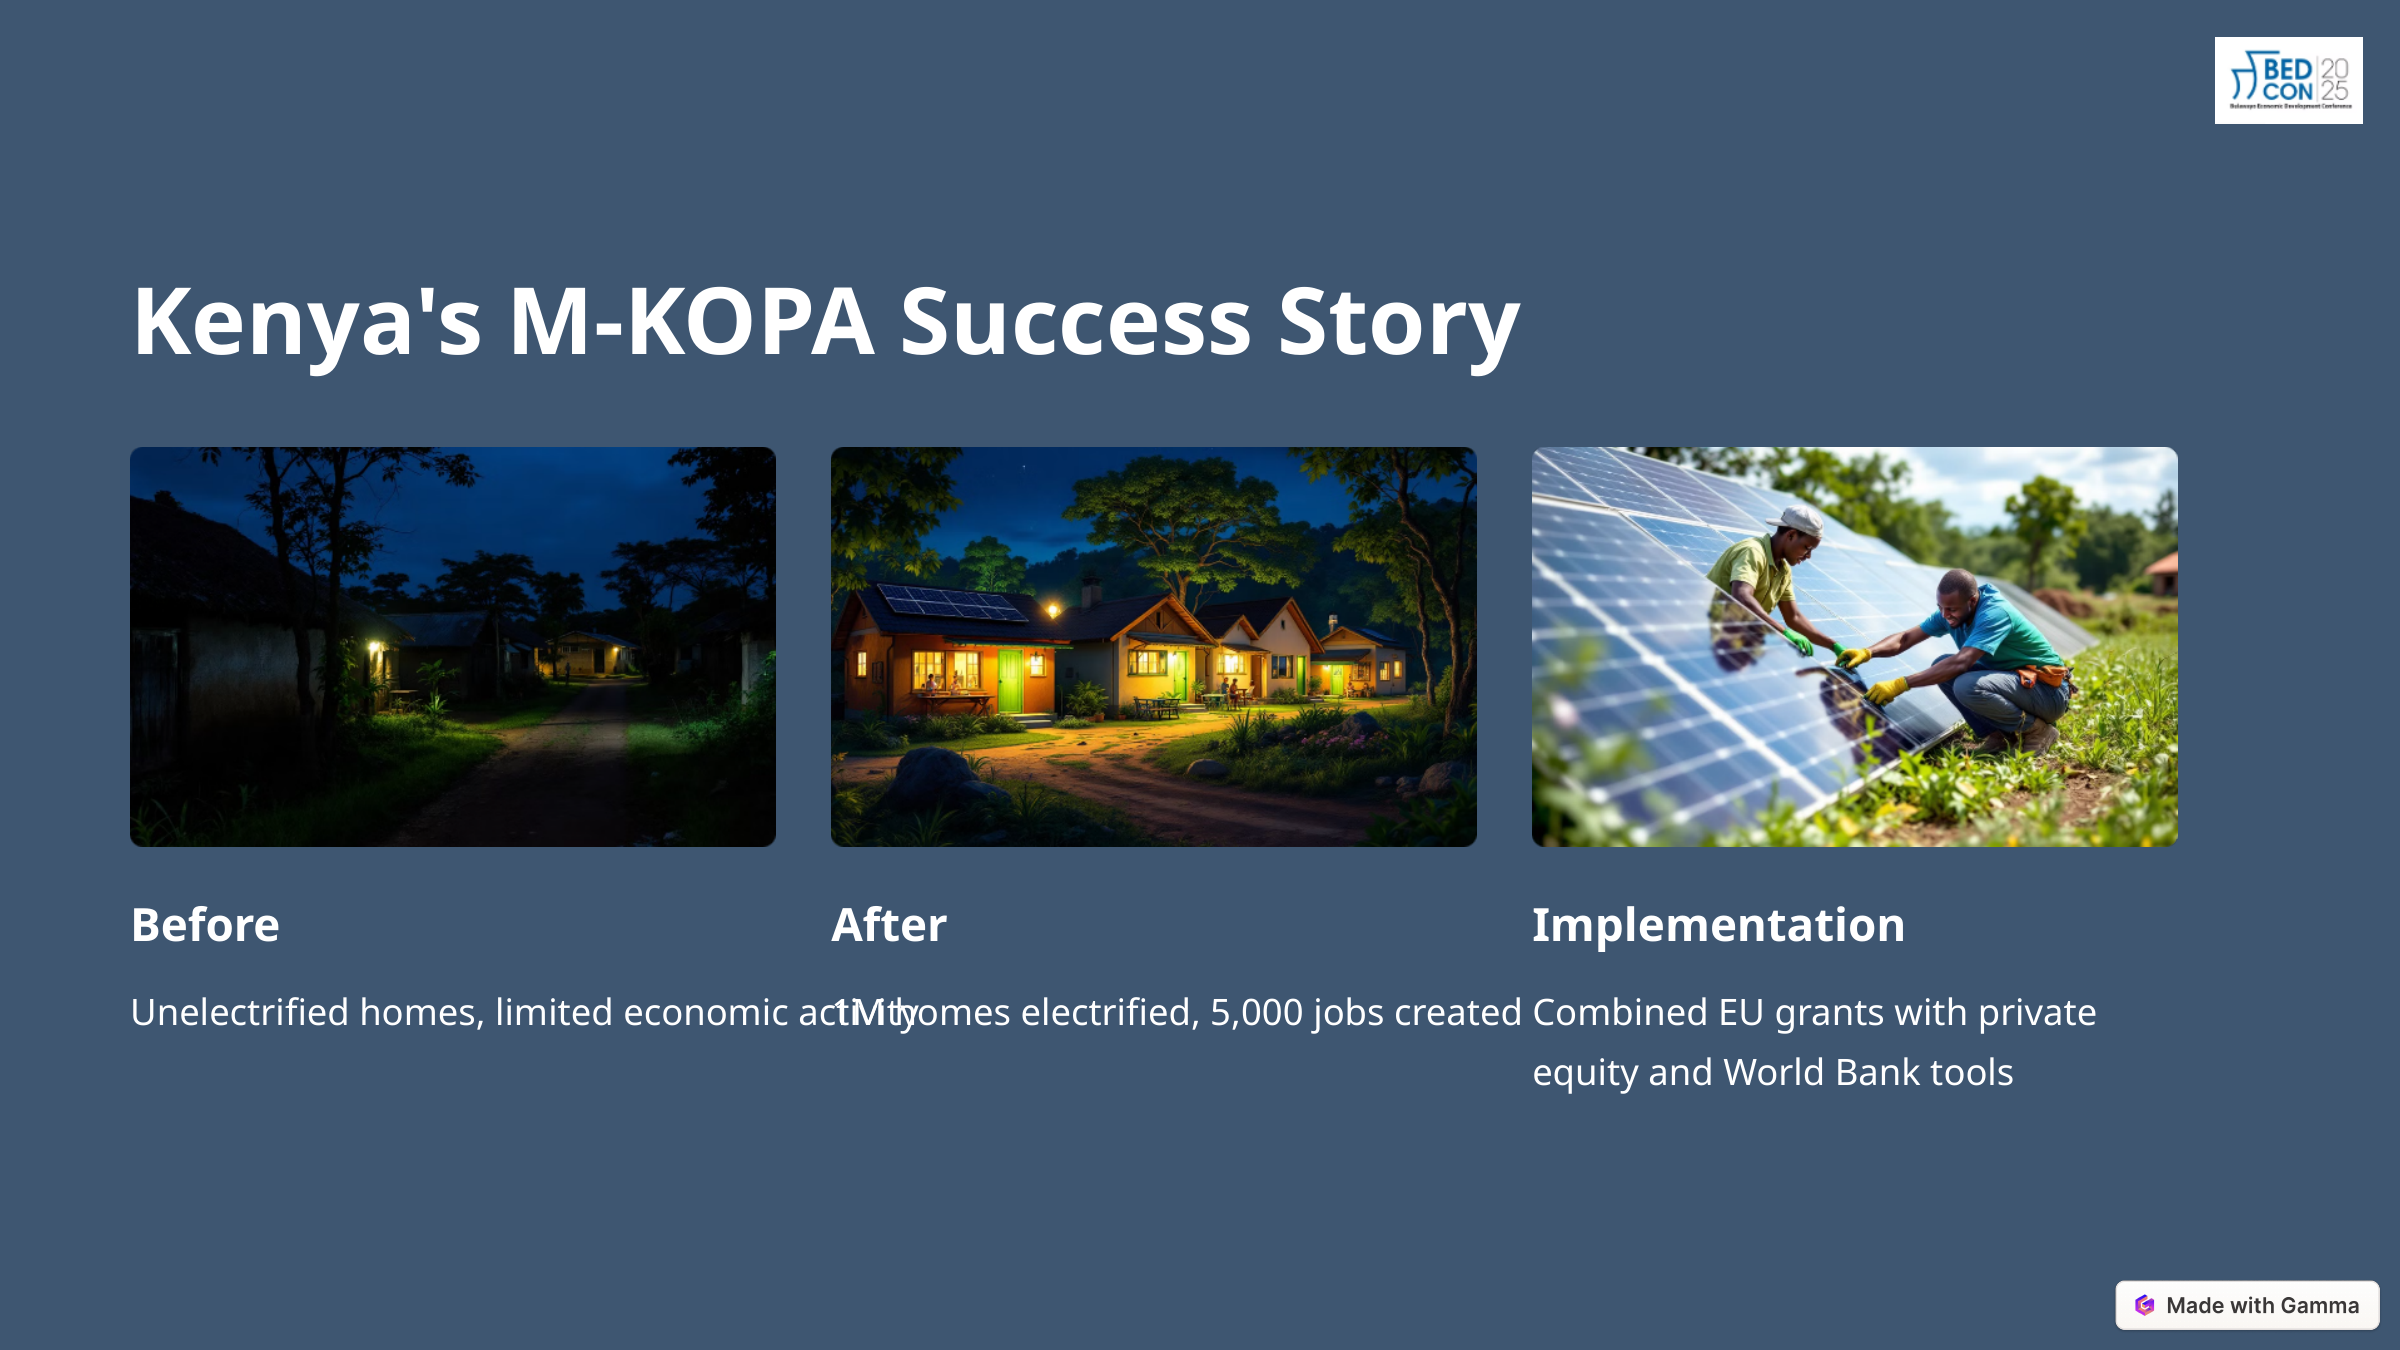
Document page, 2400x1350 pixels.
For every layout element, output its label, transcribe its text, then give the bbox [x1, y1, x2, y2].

picture [2106, 1271, 2389, 1339]
text_box 1M homes electrified, 5,000 jobs created [831, 973, 1477, 1034]
text_box Unelectrified homes, limited economic activity [130, 973, 776, 1034]
picture [2215, 37, 2363, 124]
text_box Combined EU grants with private equity and World Bank tools [1532, 973, 2178, 1093]
picture [1532, 447, 2178, 847]
text_box After [831, 893, 1297, 952]
text_box Kenya's M-KOPA Success Story [130, 257, 1489, 374]
picture [130, 447, 776, 847]
text_box Implementation [1532, 893, 1998, 952]
picture [831, 447, 1477, 847]
text_box Before [130, 893, 596, 952]
